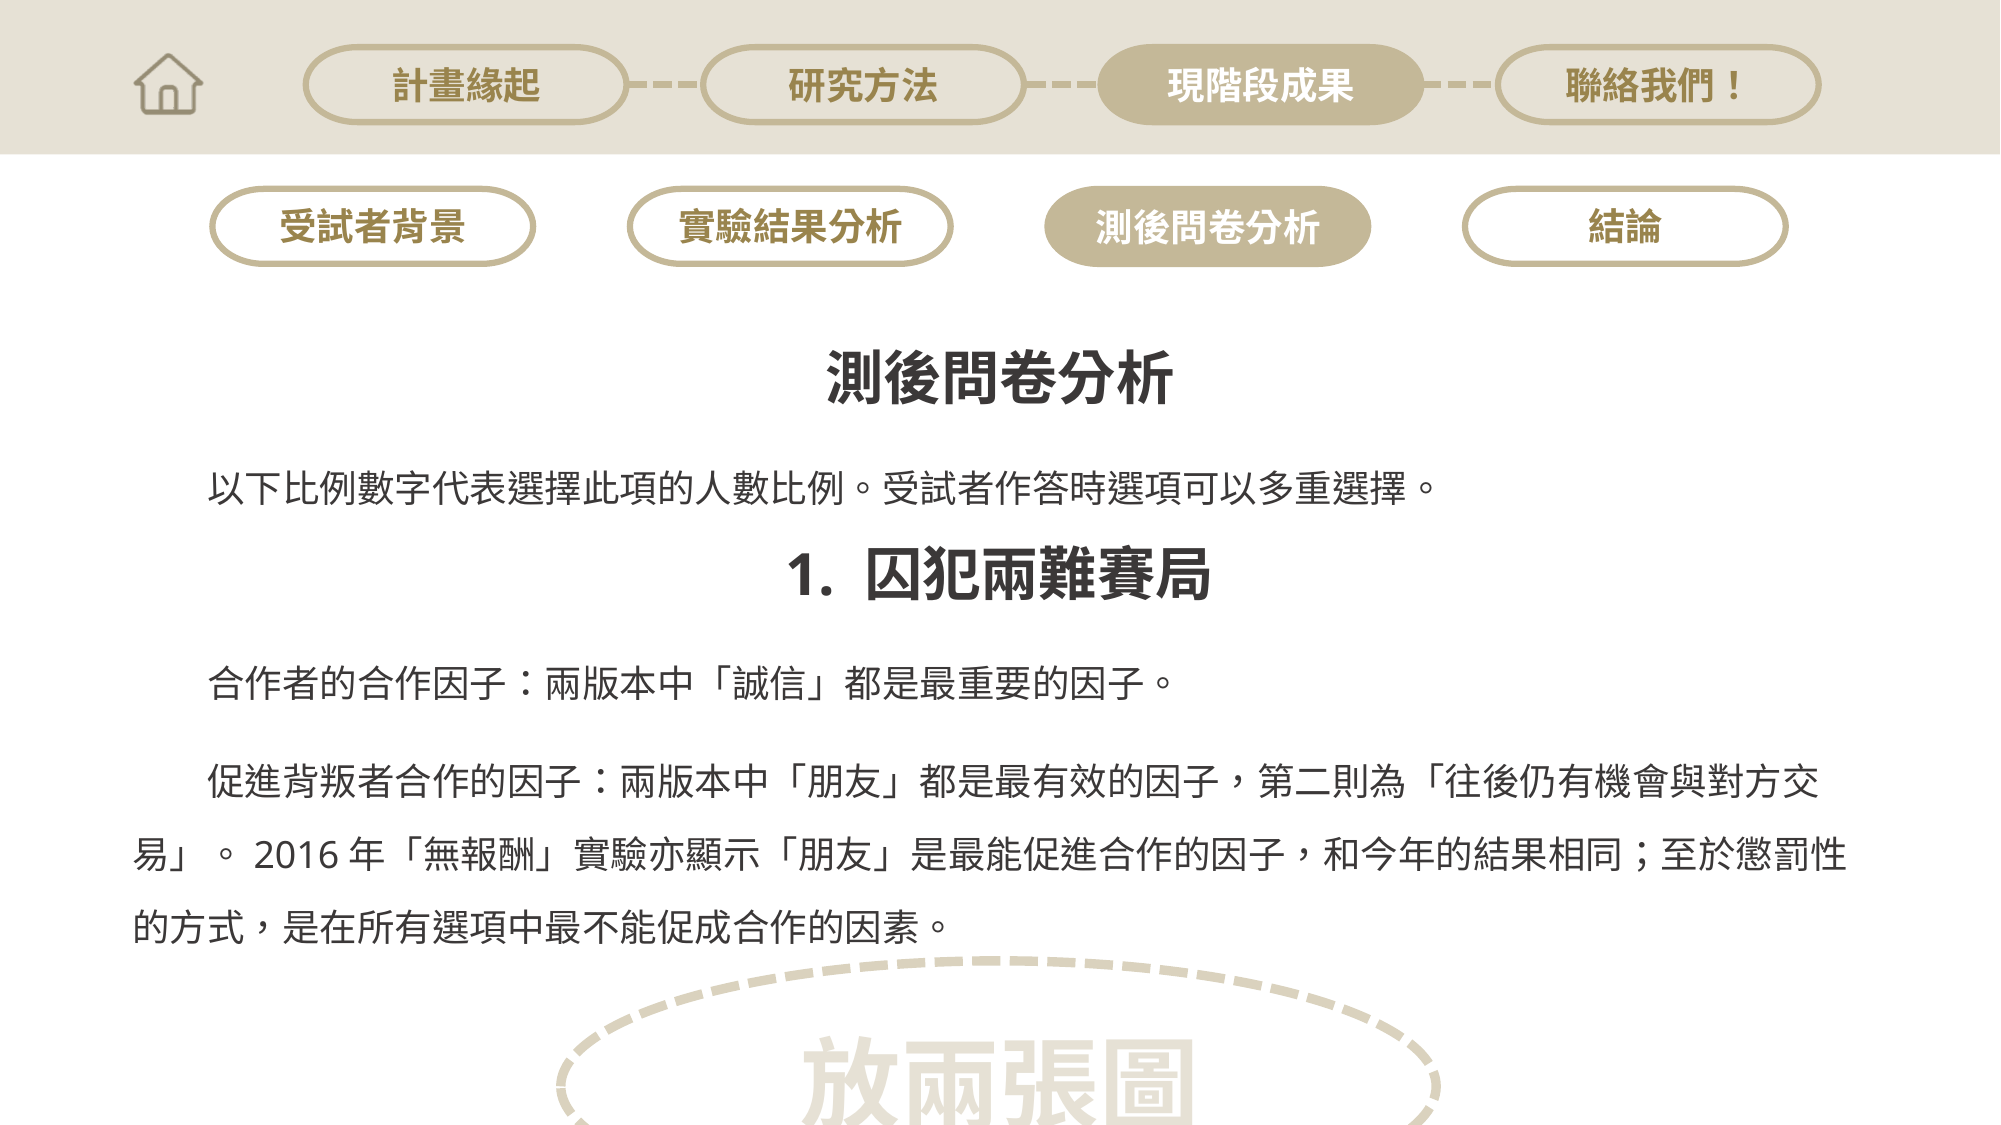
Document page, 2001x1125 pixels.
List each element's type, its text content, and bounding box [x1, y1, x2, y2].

text_box 實驗結果分析 [649, 196, 932, 256]
picture [118, 32, 227, 137]
text_box 受試者背景 [232, 196, 514, 256]
text_box [1046, 187, 1370, 265]
text_box 測後問卷分析 [1067, 196, 1349, 256]
text_box 放兩張圖 [660, 1014, 1340, 1125]
text_box 研究方法 [723, 54, 1005, 114]
text_box [304, 46, 628, 124]
text_box [559, 959, 1438, 1125]
text_box [211, 187, 535, 265]
text_box [1496, 46, 1820, 124]
text_box [1099, 46, 1423, 124]
text_box 結論 [1485, 196, 1767, 256]
text_box 聯絡我們！ [1517, 54, 1800, 114]
text_box 計畫緣起 [325, 54, 608, 114]
text_box [0, 0, 2000, 155]
text_box 測後問卷分析 以下比例數字代表選擇此項的人數比例。受試者作答時選項可以多重選擇。 1. 囚犯兩難賽局 合作者的合作因子：兩版本中「誠信」都是最重要的因子。 促進背叛者合作的因子：兩版本中「朋友」都是最有效的因子，第二則為「往後仍有機會與對方交易」。2016年「無報酬」實驗亦顯示「朋友」是最能促進合作的因子，和今年的結果相同；至於懲罰性的方式，是在所有選項中最不能促成合作的因素。 [117, 331, 1883, 957]
text_box [702, 46, 1025, 124]
text_box [628, 187, 952, 265]
text_box [1463, 187, 1787, 265]
text_box 現階段成果 [1120, 54, 1402, 114]
